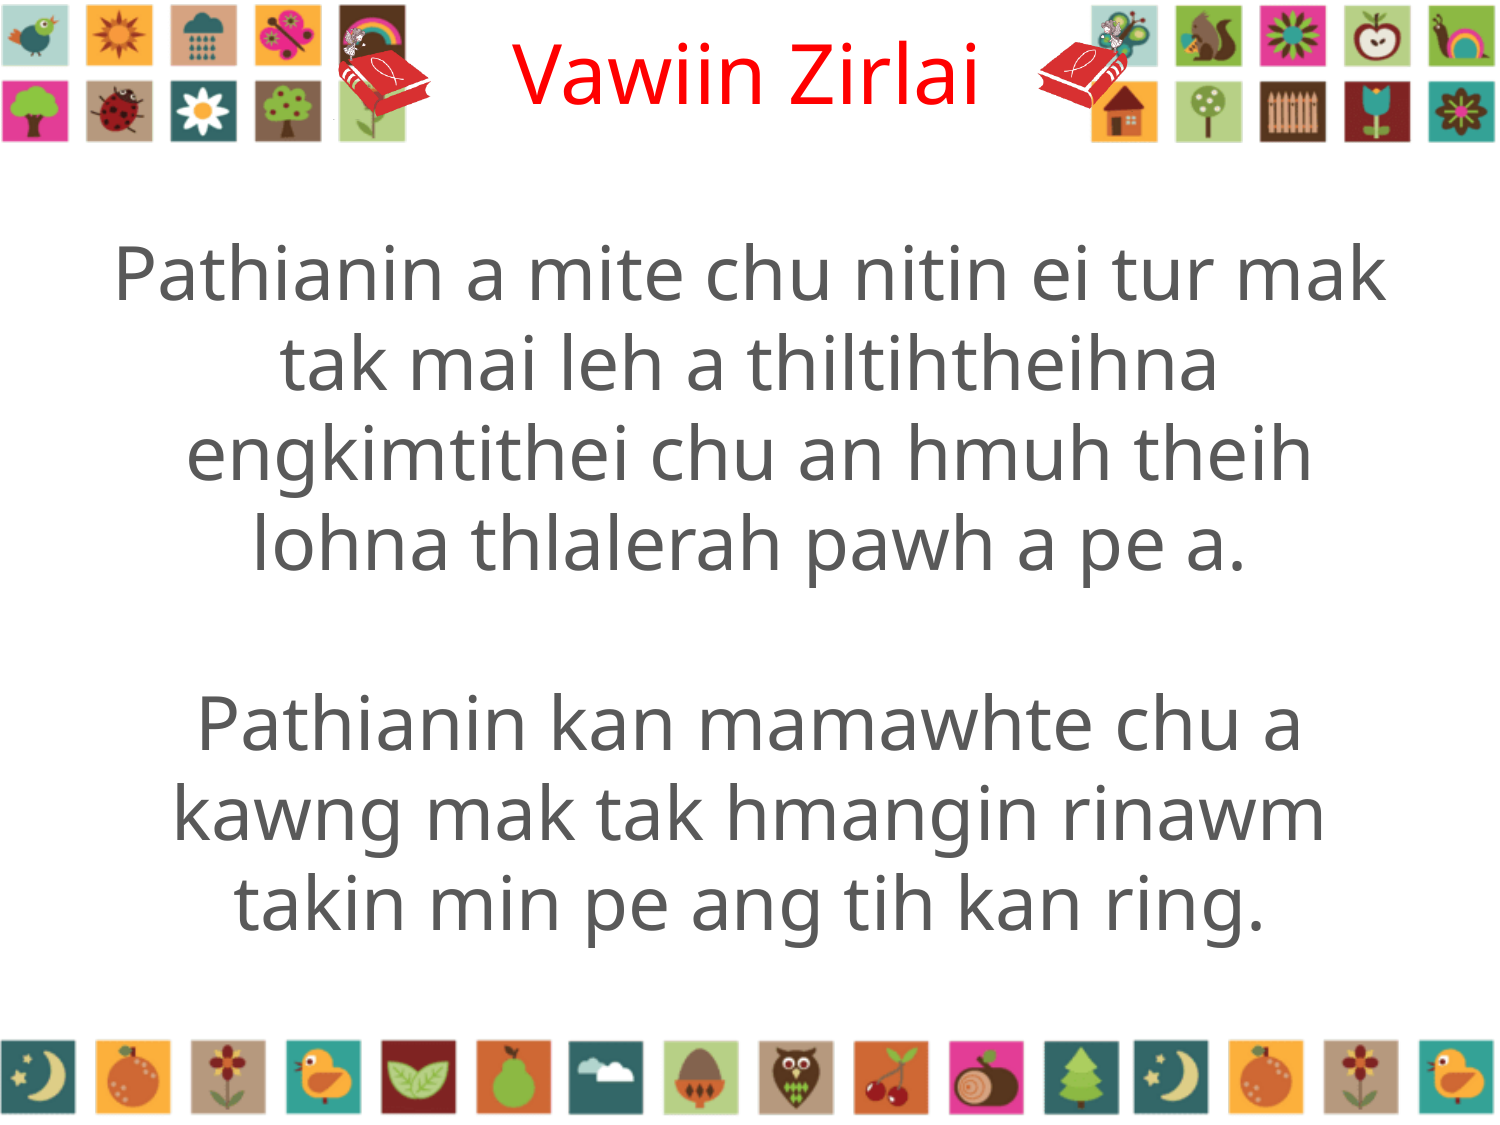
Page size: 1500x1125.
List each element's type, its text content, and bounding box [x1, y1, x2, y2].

picture [0, 3, 463, 150]
text_box Vawiin Zirlai [425, 13, 1078, 129]
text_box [0, 1028, 1500, 1118]
text_box Pathianin a mite chu nitin ei tur mak tak mai leh a thiltihtheihna engkimtithei chu an hmuh theih lohna thlalerah pawh a pe a. Pathianin kan mamawhte chu a kawng mak tak hmangin rinawm takin min pe ang tih kan ring. [76, 218, 1424, 953]
picture [1005, 3, 1500, 150]
